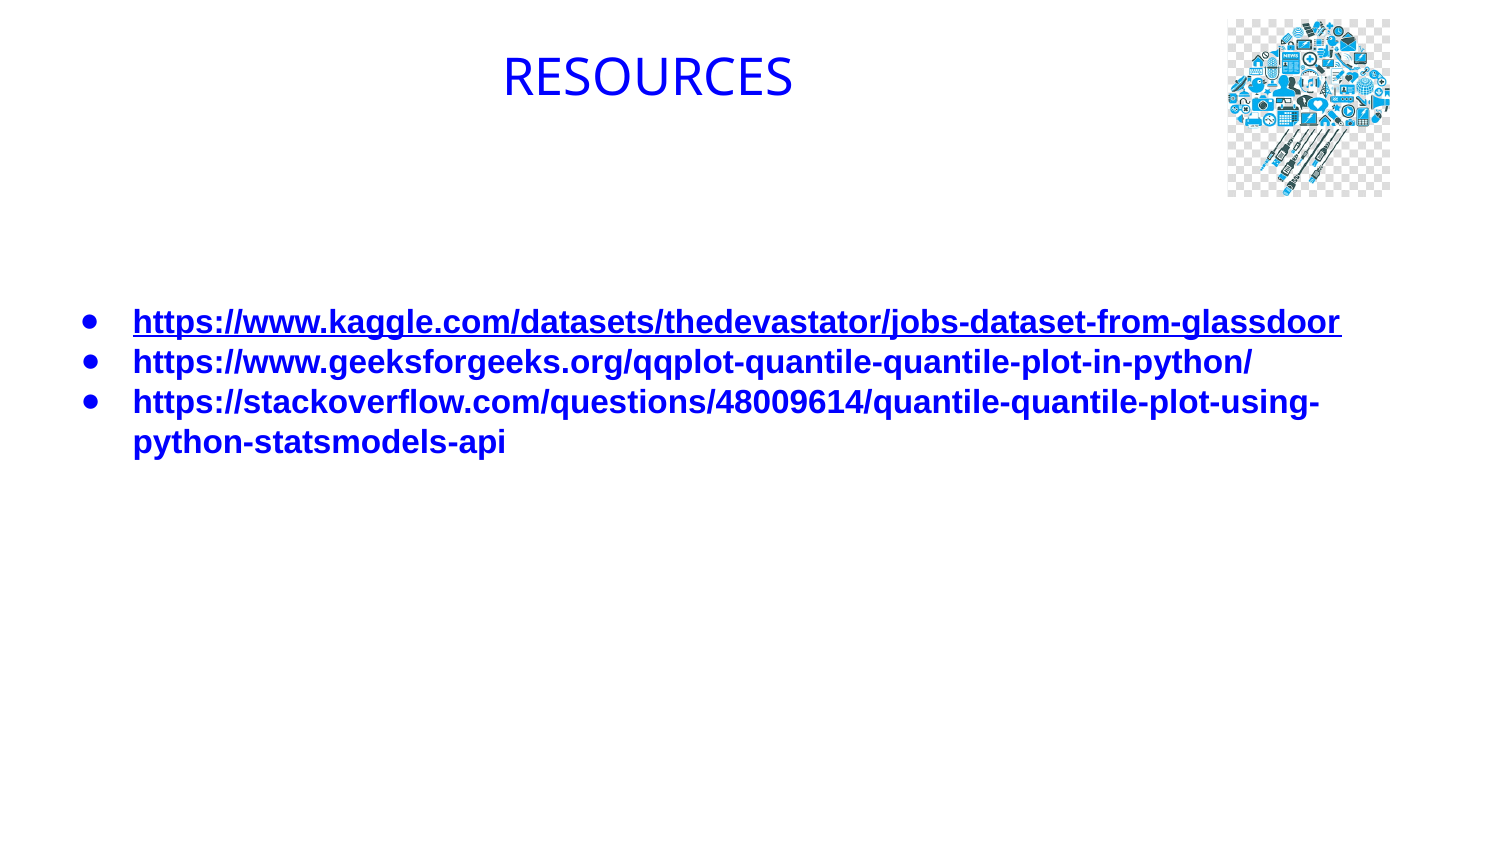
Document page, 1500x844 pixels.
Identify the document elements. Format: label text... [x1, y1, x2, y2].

text_box https://www.kaggle.com/datasets/thedevastator/jobs-dataset-from-glassdoor https://www.geeksforgeeks.org/qqplot-quantile-quantile-plot-in-python/ https://stackoverflow.com/questions/48009614/quantile-quantile-plot-using-python-statsmodels-api [42, 279, 1390, 475]
text_box RESOURCES [456, 28, 841, 122]
picture [1227, 19, 1391, 197]
